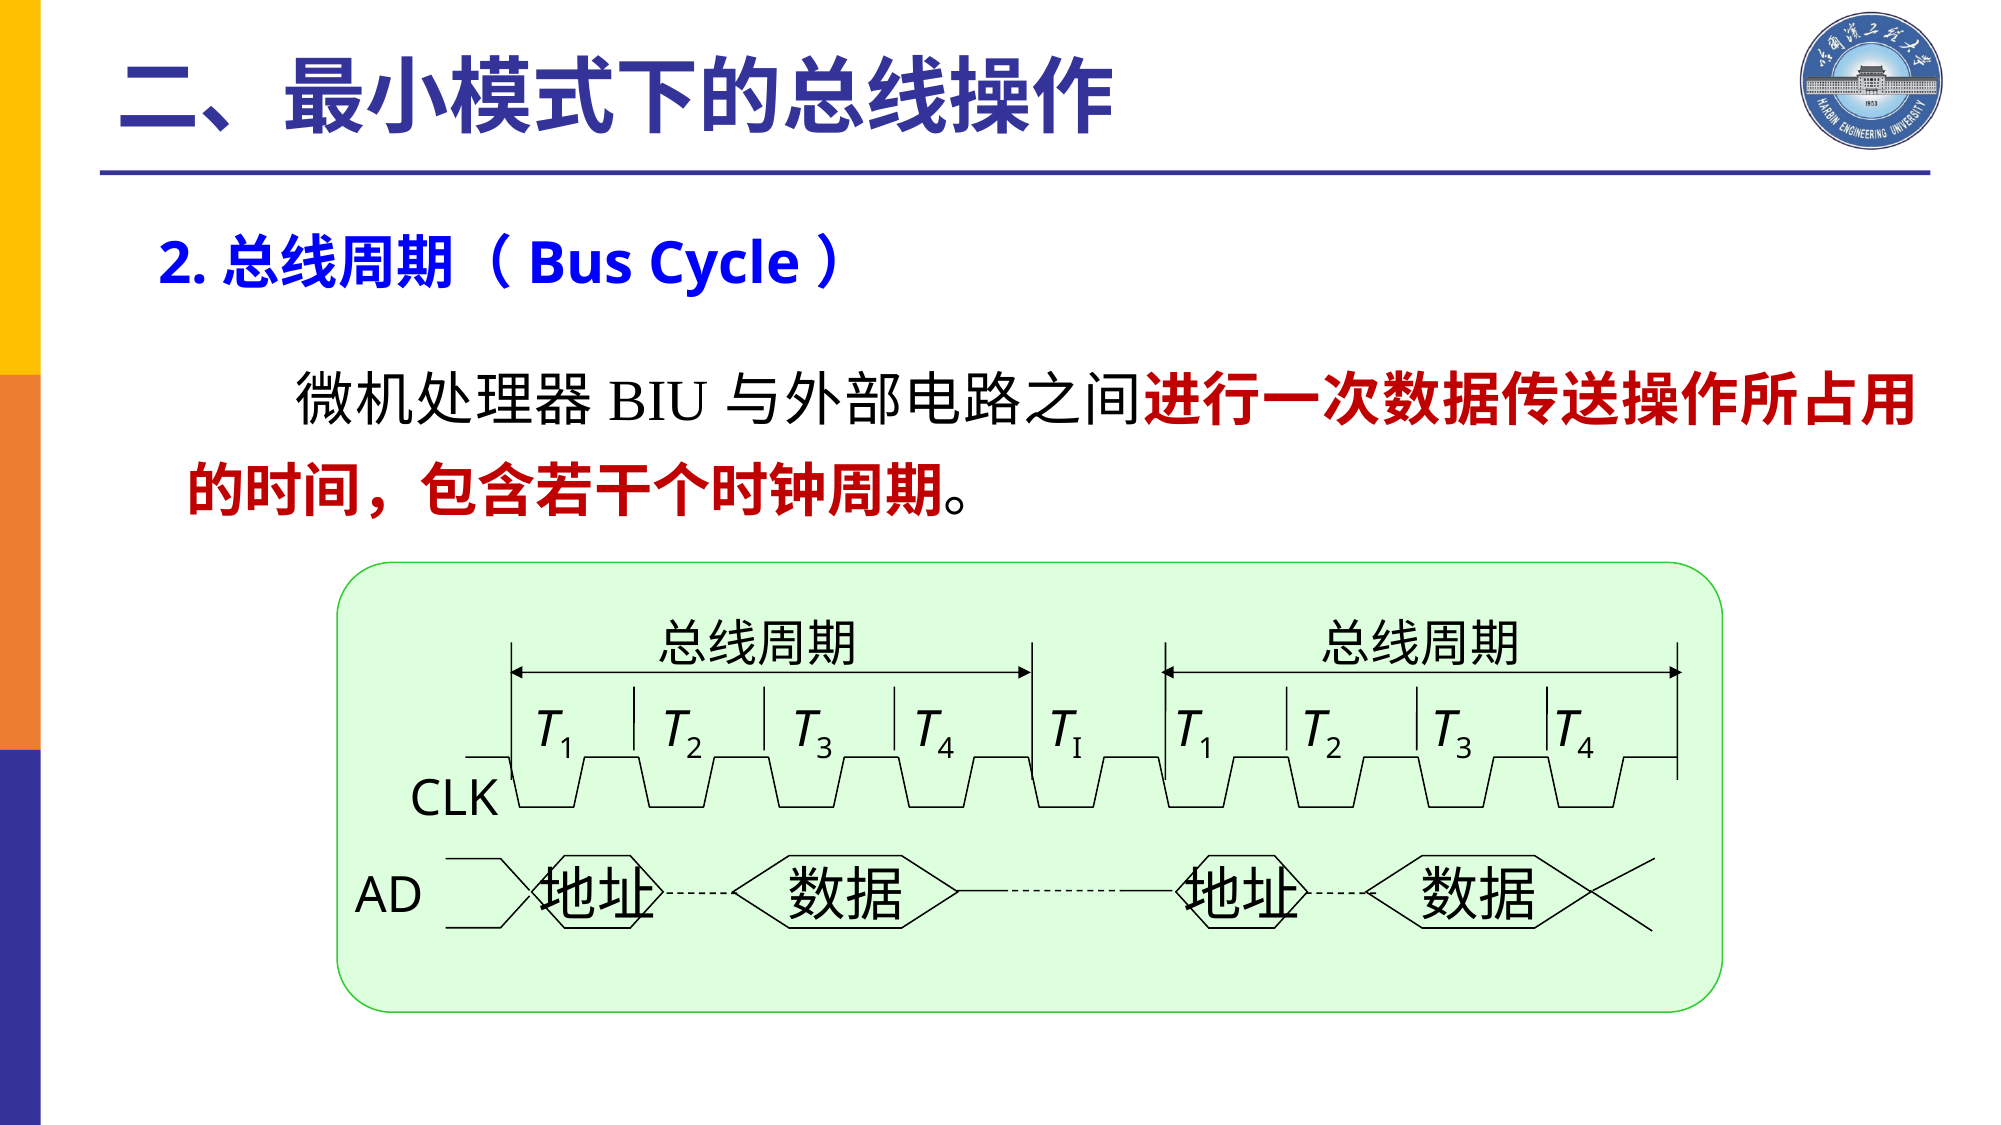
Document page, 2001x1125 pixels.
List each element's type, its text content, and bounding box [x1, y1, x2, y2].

picture [1538, 9, 1979, 165]
text_box [337, 562, 1723, 1013]
text_box 微机处理器BIU与外部电路之间进行一次数据传送操作所占用的时间，包含若干个时钟周期。 [171, 333, 1934, 530]
title 二、最小模式下的总线操作 [101, 35, 1589, 165]
text_box 2.总线周期（Bus Cycle） [143, 217, 1155, 303]
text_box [337, 604, 1683, 931]
